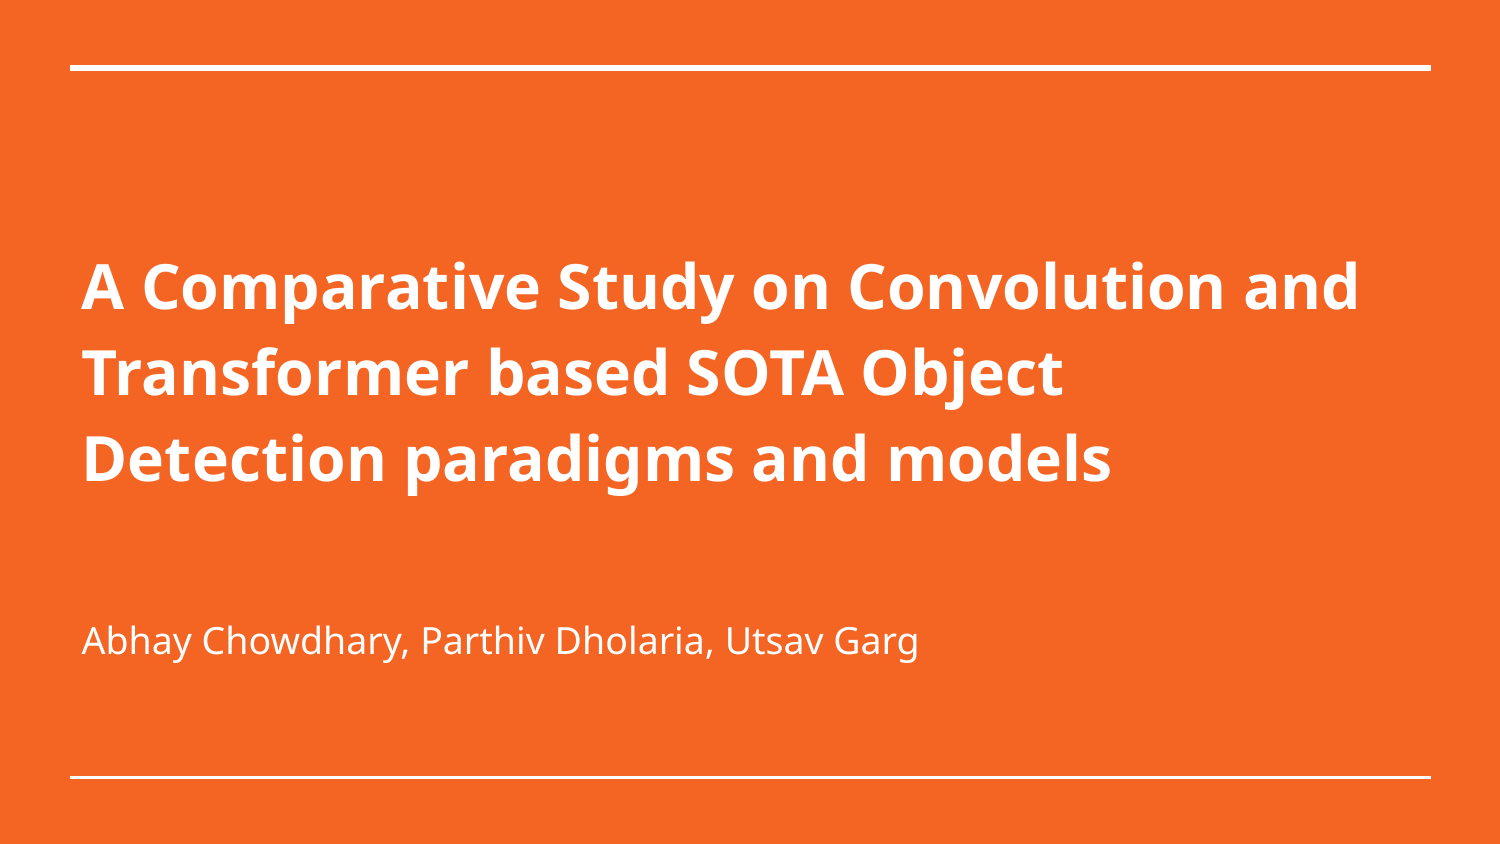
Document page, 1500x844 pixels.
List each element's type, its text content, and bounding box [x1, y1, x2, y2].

title A Comparative Study on Convolution and Transformer based SOTA Object Detection paradigms and models [66, 179, 1428, 550]
text_box Abhay Chowdhary, Parthiv Dholaria, Utsav Garg [66, 601, 1428, 732]
